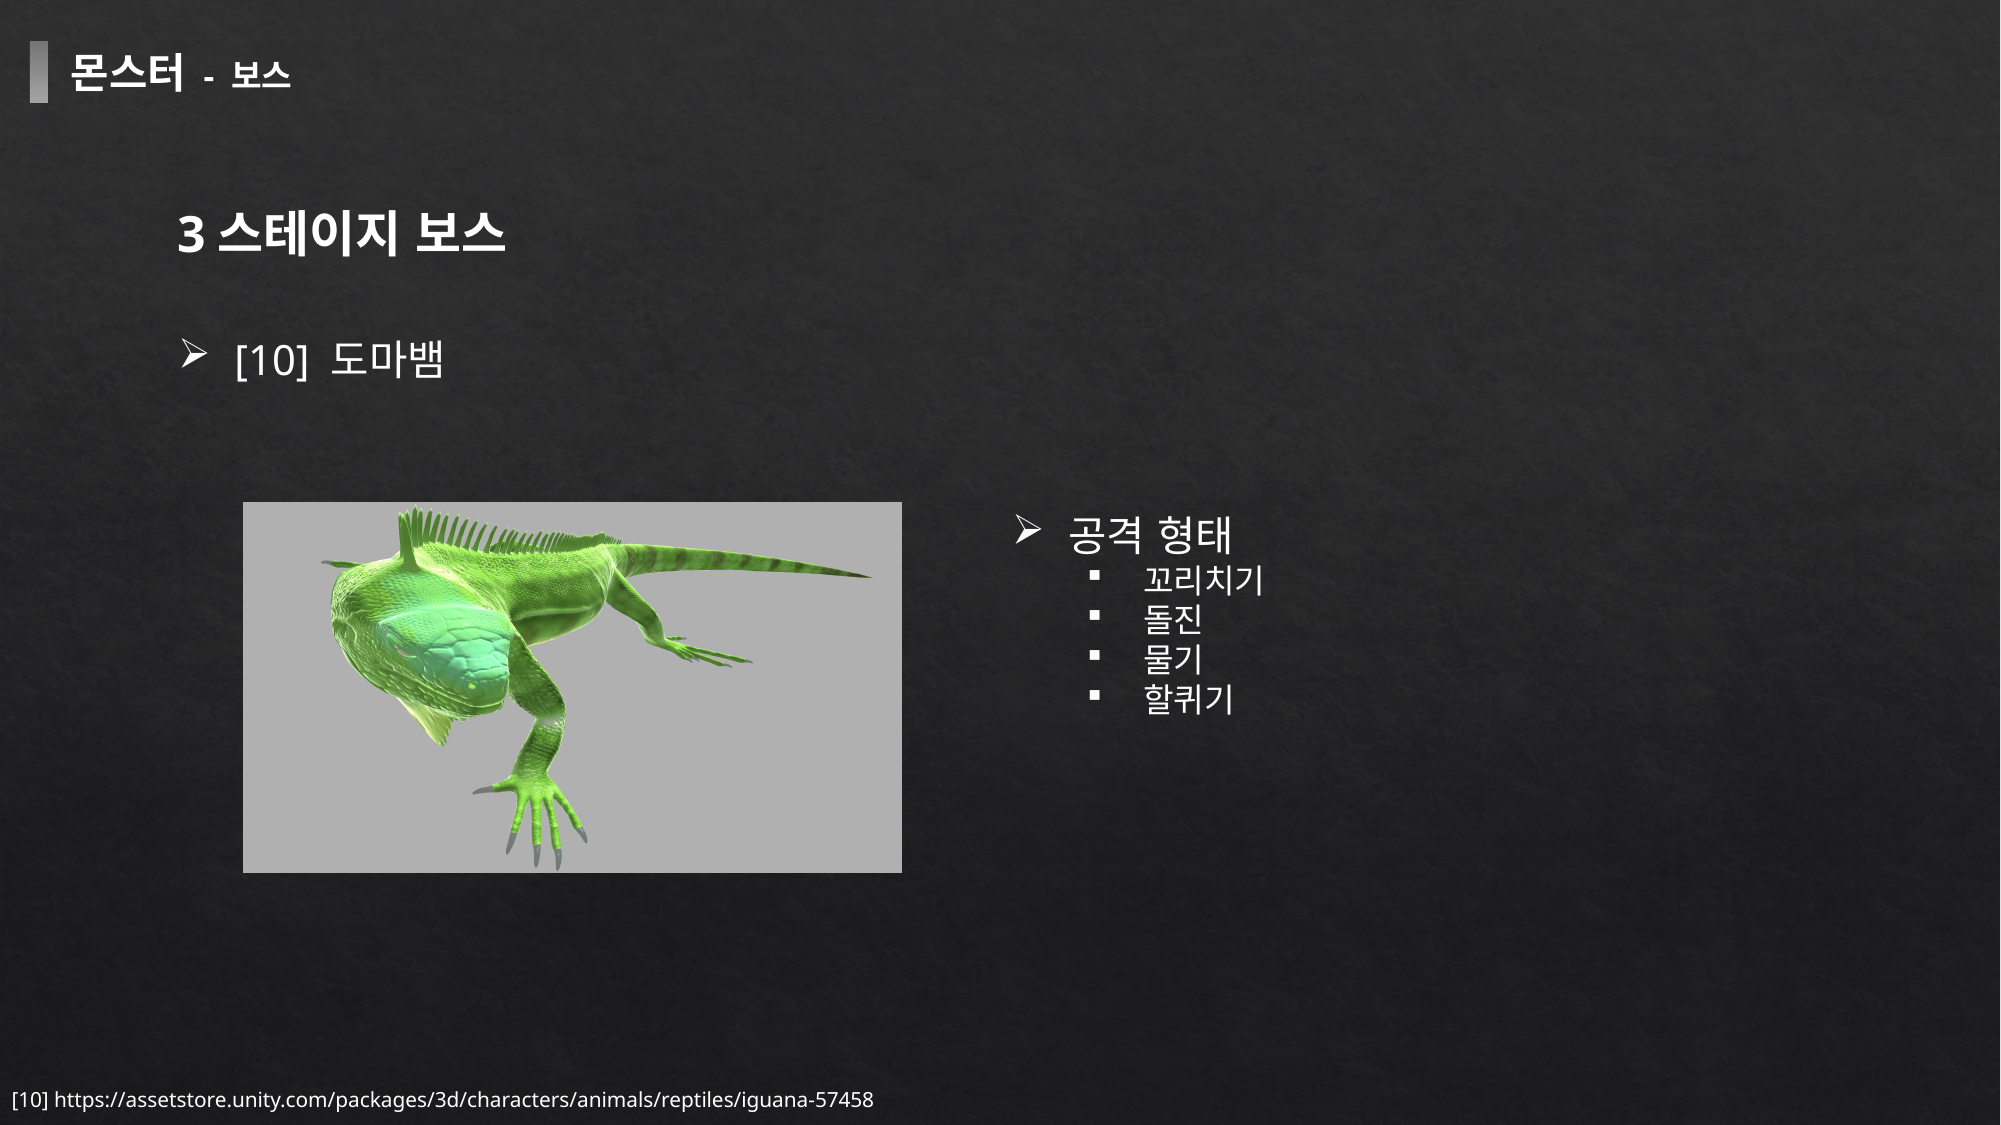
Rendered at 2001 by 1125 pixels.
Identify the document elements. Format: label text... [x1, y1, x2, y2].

text_box [10] https://assetstore.unity.com/packages/3d/characters/animals/reptiles/iguana-57458 [0, 1079, 889, 1119]
text_box [10] 도마뱀 [163, 326, 462, 391]
picture [242, 502, 902, 873]
text_box [28, 41, 49, 104]
text_box 3스테이지 보스 [162, 195, 1163, 271]
text_box 공격 형태 꼬리치기 돌진 물기 할퀴기 [997, 502, 1281, 727]
text_box 몬스터 - 보스 [56, 39, 308, 105]
